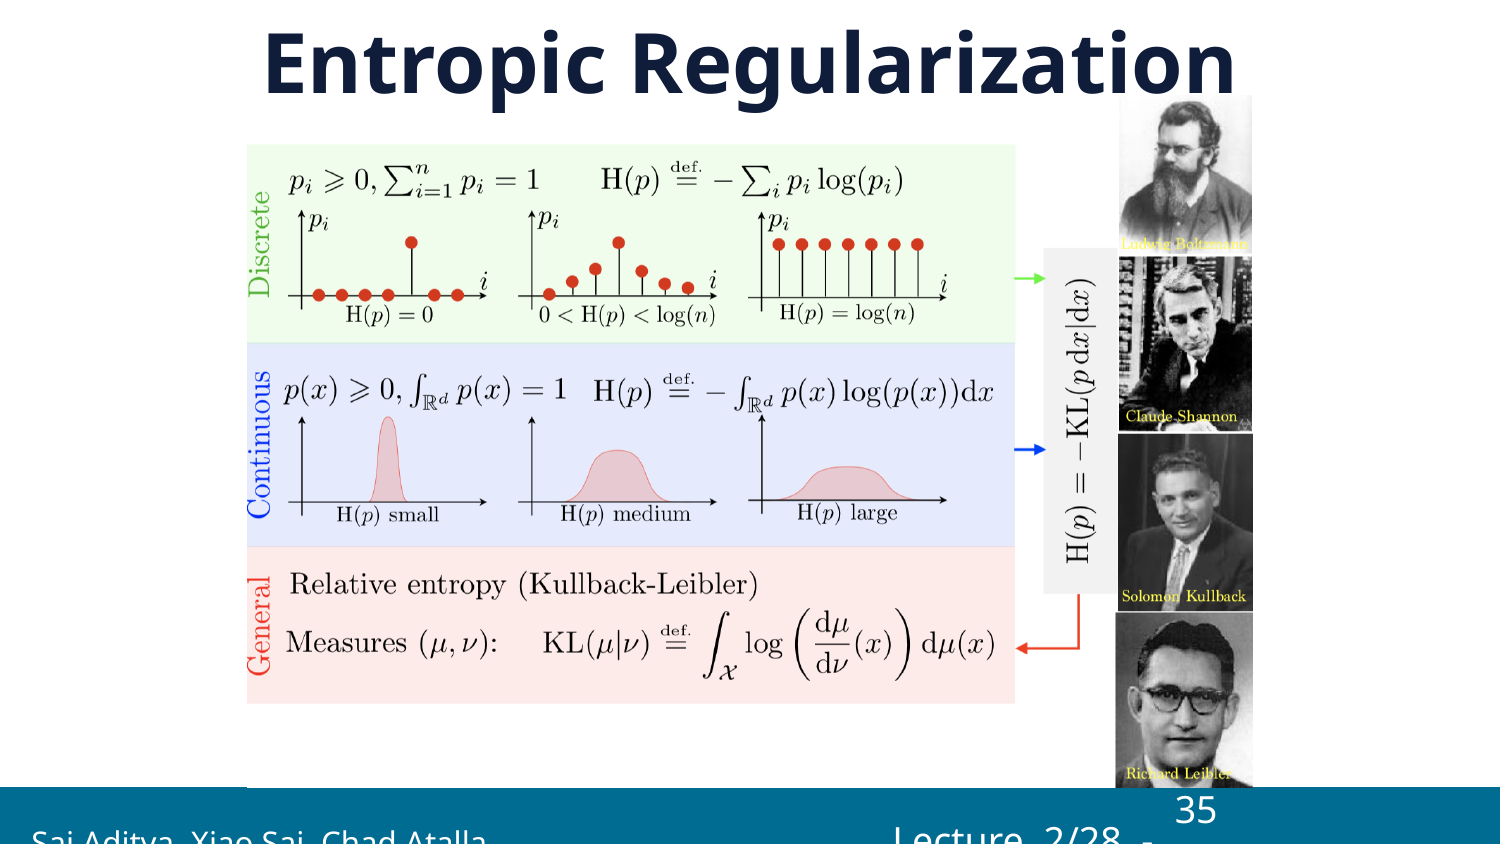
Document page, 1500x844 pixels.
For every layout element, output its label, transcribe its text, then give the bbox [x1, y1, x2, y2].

slide_number ‹#› [1156, 796, 1226, 836]
list Sai Aditya, Xiao Sai, Chad Atalla Lecture 2/28 - [0, 787, 1500, 844]
title Entropic Regularization [75, 11, 1425, 110]
picture [246, 94, 1254, 787]
